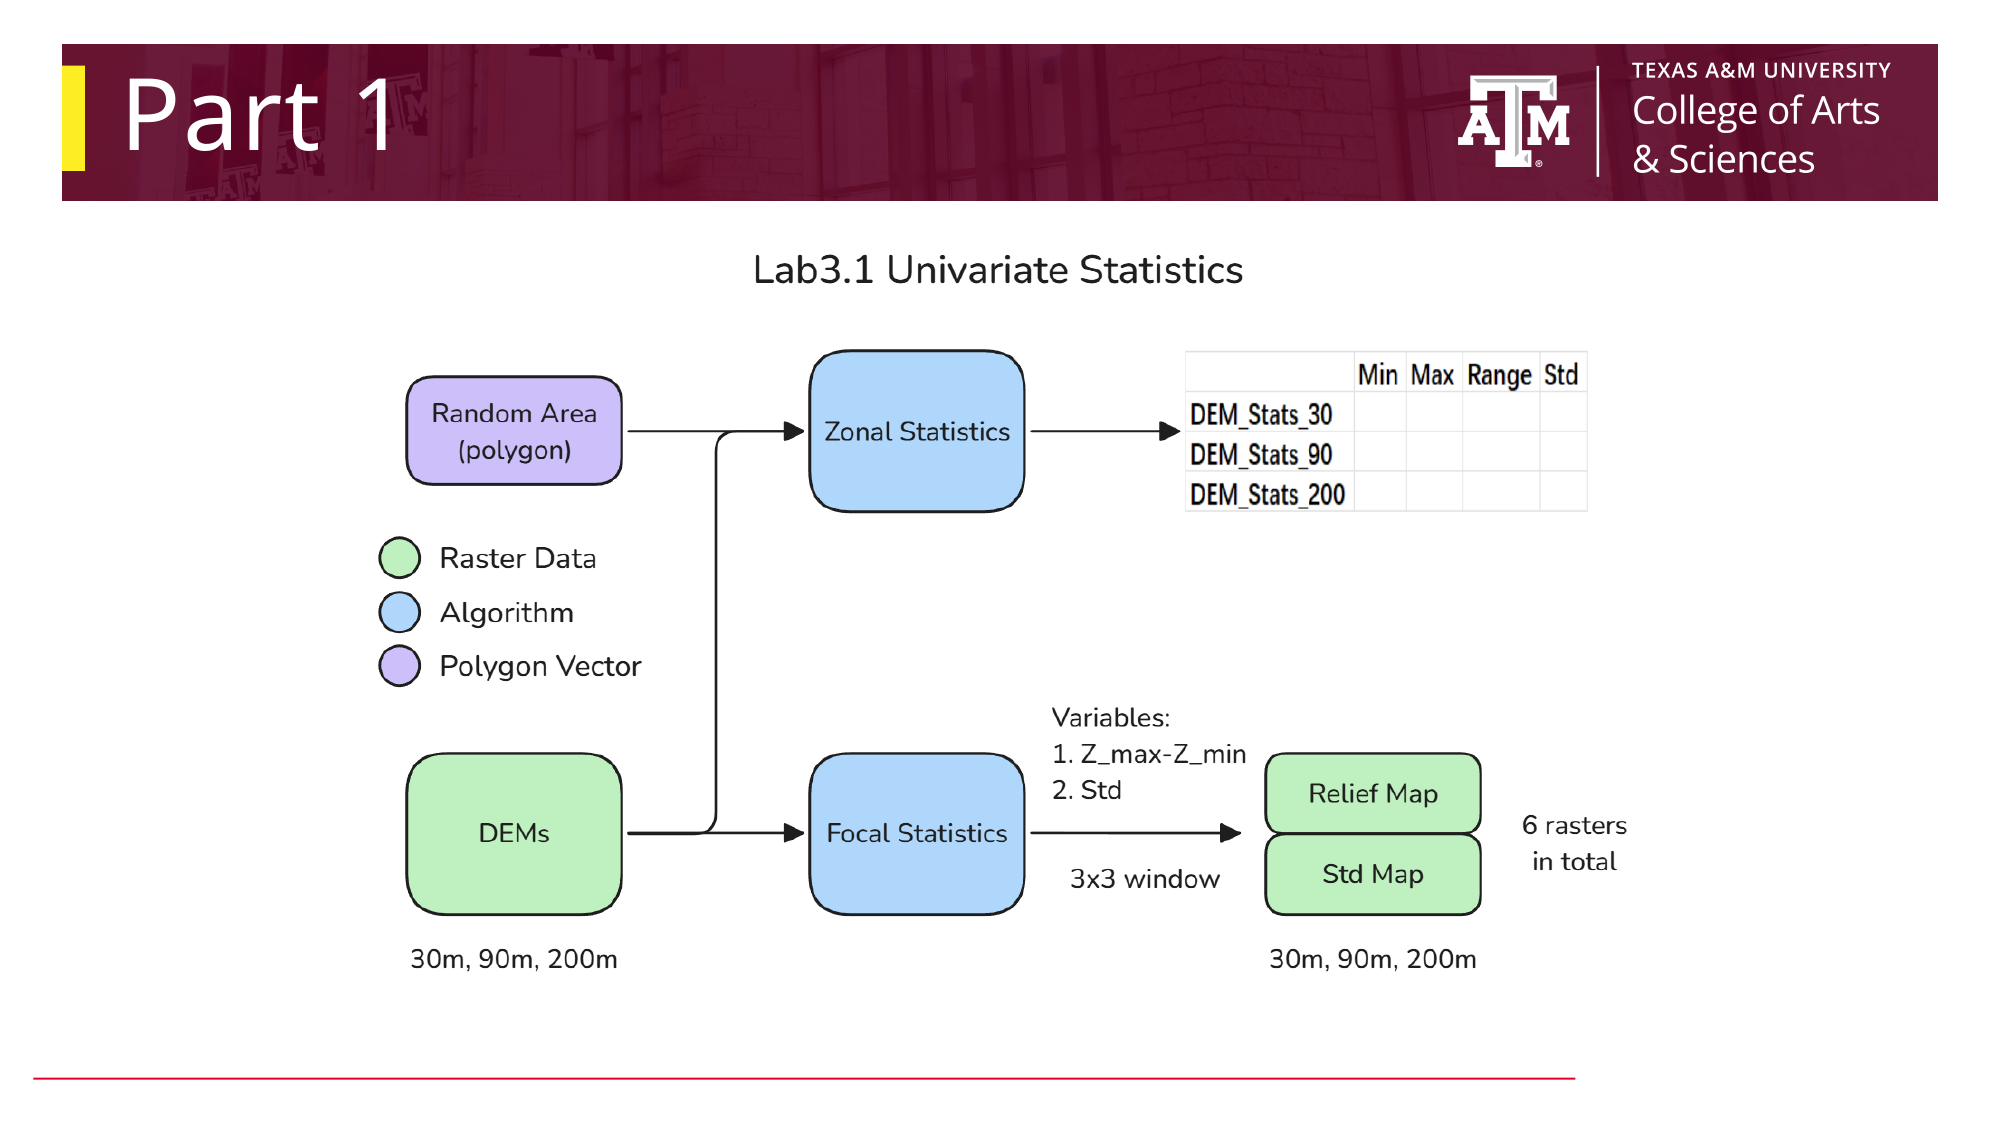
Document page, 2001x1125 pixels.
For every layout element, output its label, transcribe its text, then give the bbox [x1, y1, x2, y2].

title Part 1 [105, 16, 1367, 205]
picture [355, 231, 1645, 1013]
picture [1367, 44, 1938, 201]
picture [62, 44, 105, 201]
